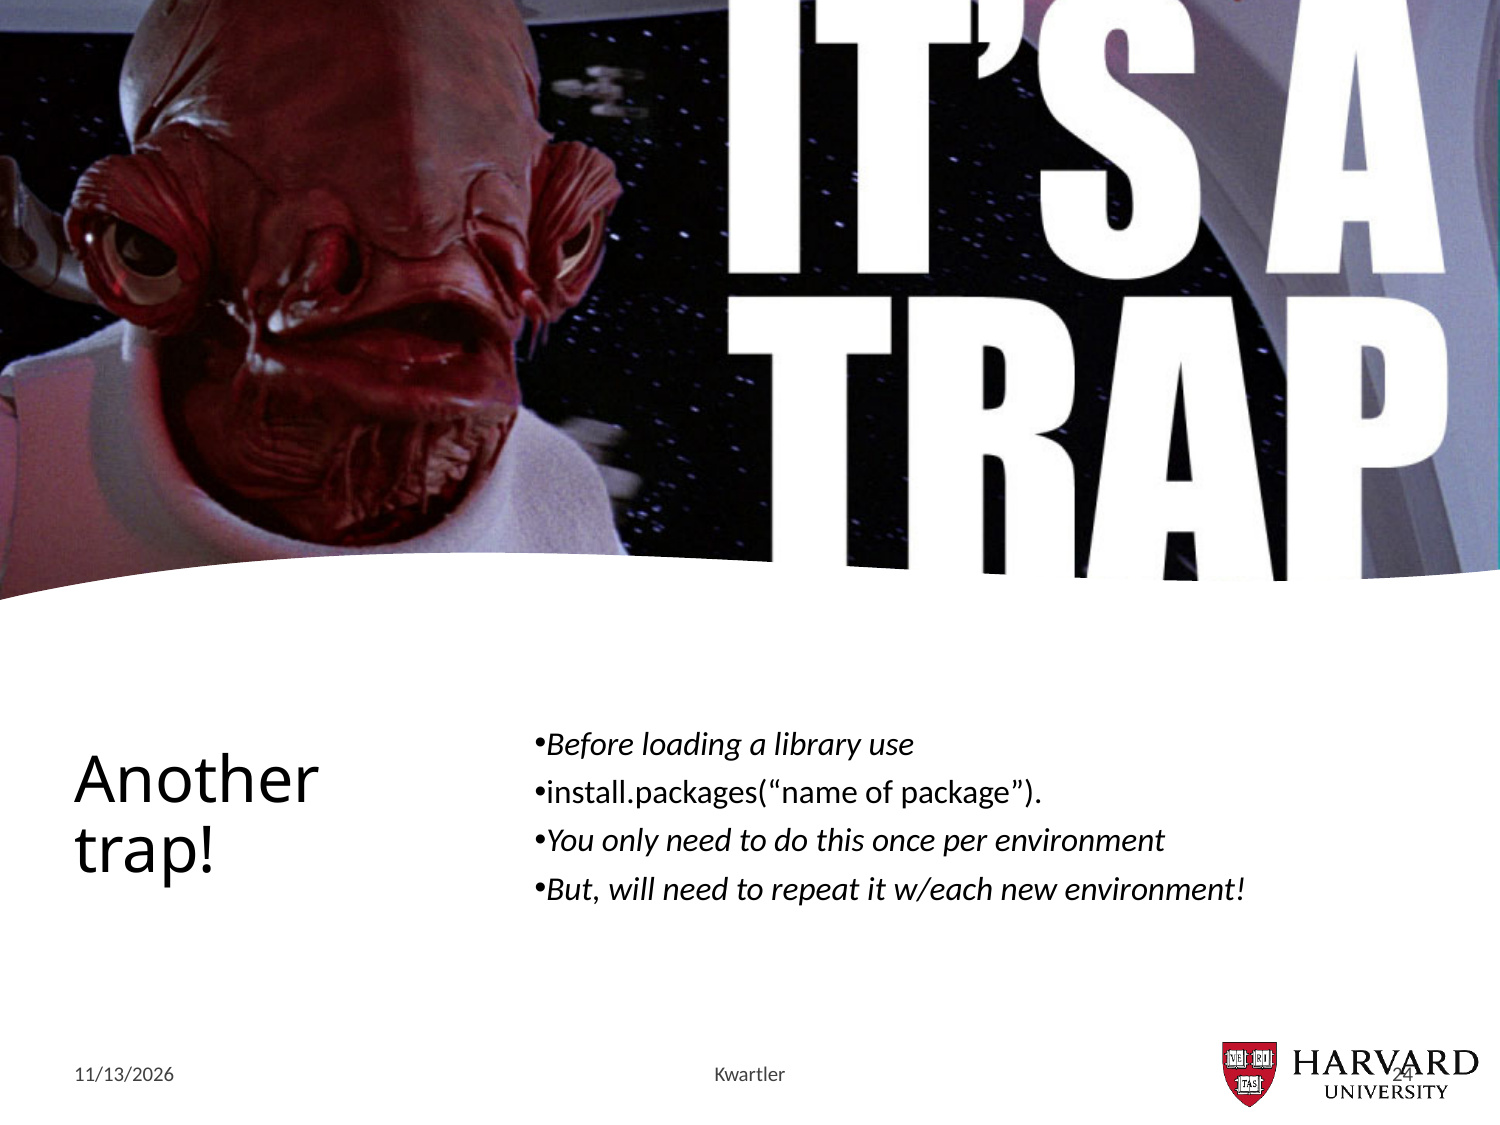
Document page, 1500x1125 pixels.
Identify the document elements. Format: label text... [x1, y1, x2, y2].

picture [0, 0, 1500, 600]
picture [1200, 1024, 1500, 1125]
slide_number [59, 1042, 397, 1103]
title Another trap! [59, 615, 464, 1018]
text_box Before loading a library use install.packages(“name of package”). You only need to do this once per environment But, will need to repeat it w/each new environment! [519, 615, 1441, 1018]
footer Kwartler [496, 1042, 1004, 1103]
slide_number 24 [1090, 1042, 1429, 1103]
